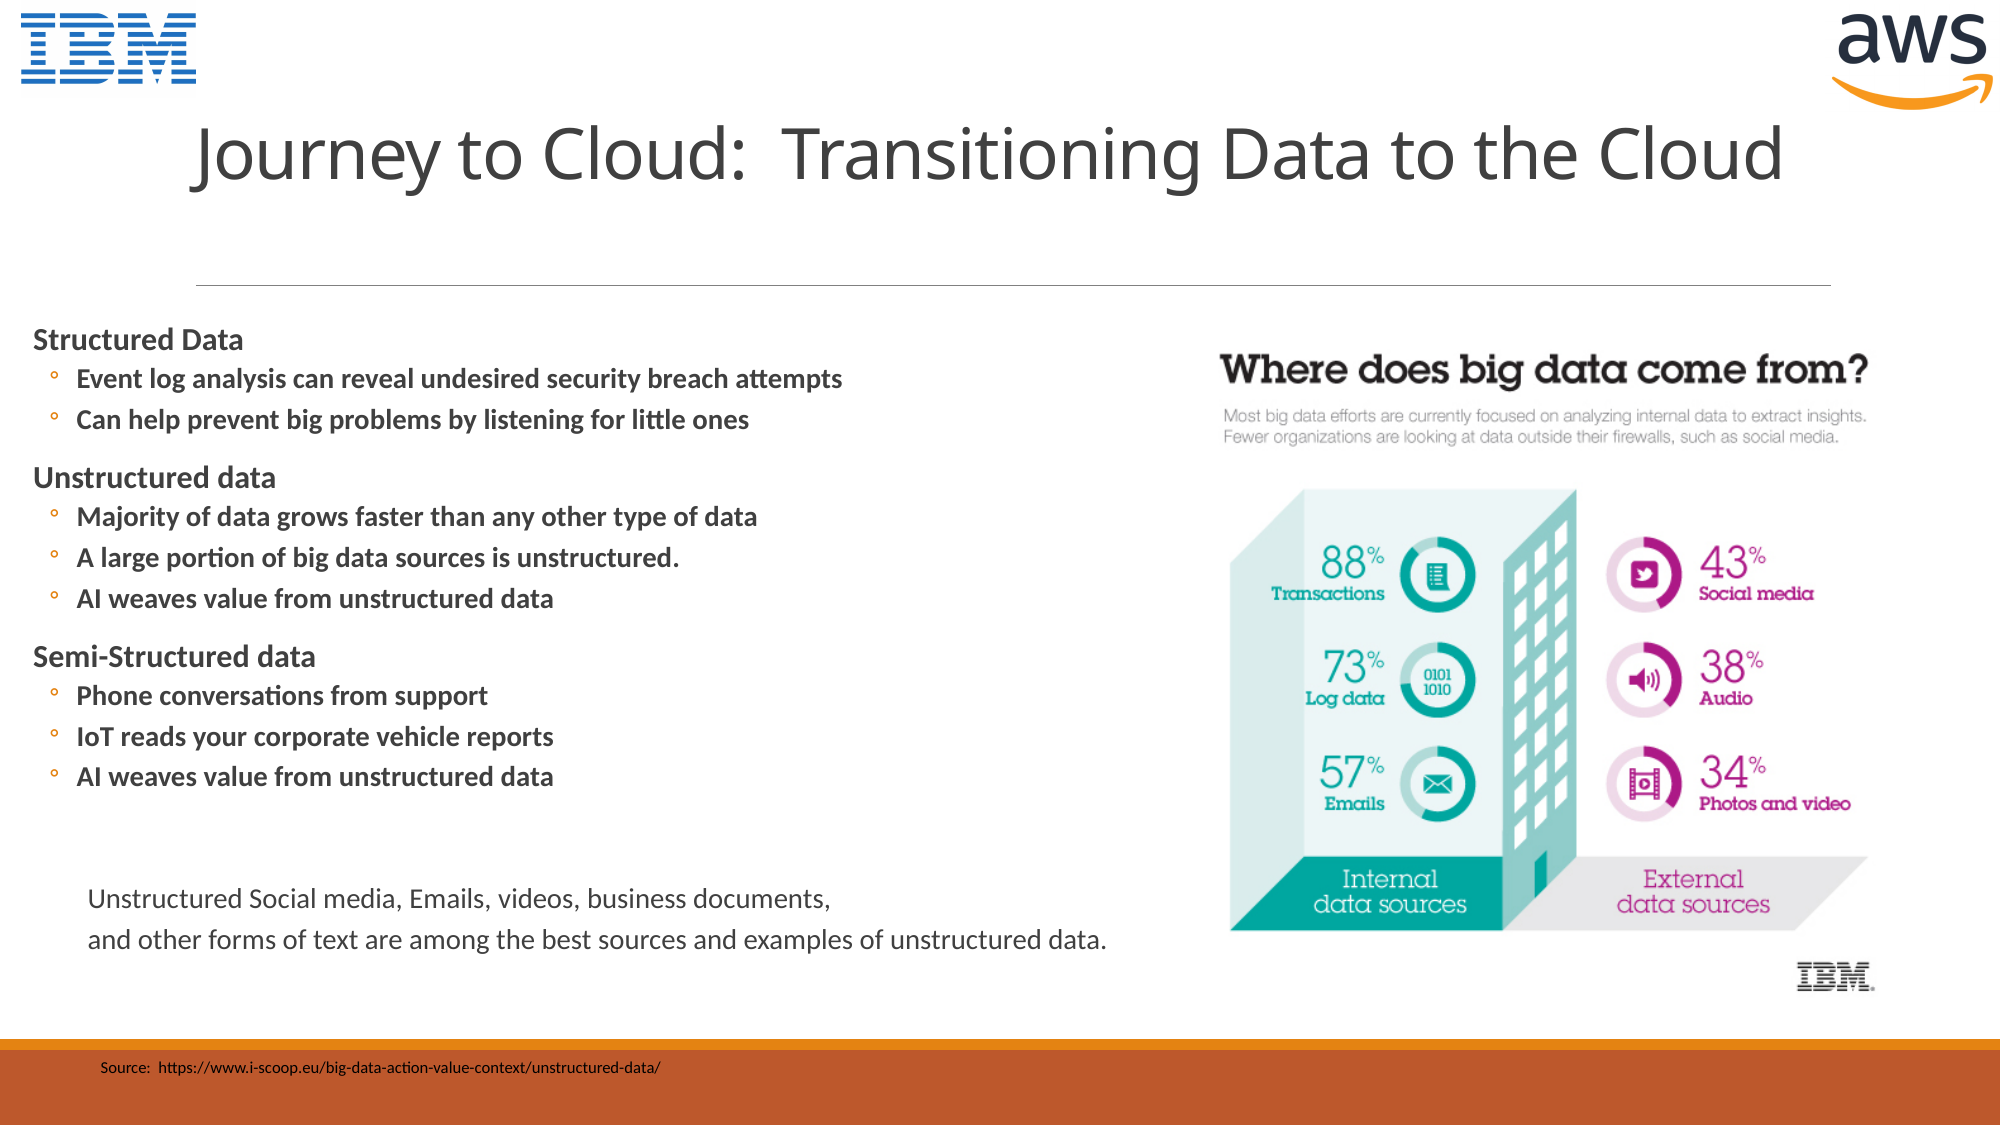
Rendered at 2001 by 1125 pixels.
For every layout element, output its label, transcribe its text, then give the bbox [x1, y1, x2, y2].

picture [1167, 309, 1927, 1025]
text_box Source: https://www.i-scoop.eu/big-data-action-value-context/unstructured-data/ [85, 1049, 677, 1085]
picture [21, 0, 197, 99]
title Journey to Cloud: Transitioning Data to the Cloud [180, 47, 1830, 202]
list Structured Data Event log analysis can reveal undesired security breach attempts Can help prevent big problems by listening for little ones Unstructured data Majority of data grows faster than any other type of data A large portion of big data sources is unstructured. AI weaves value from unstructured data Semi-Structured data Phone conversations from support IoT reads your corporate vehicle reports AI weaves value from unstructured data Unstructured Social media, Emails, videos, business documents, and other forms of text are among the best sources and examples of unstructured data. [19, 254, 1745, 969]
picture [1825, 3, 2000, 113]
